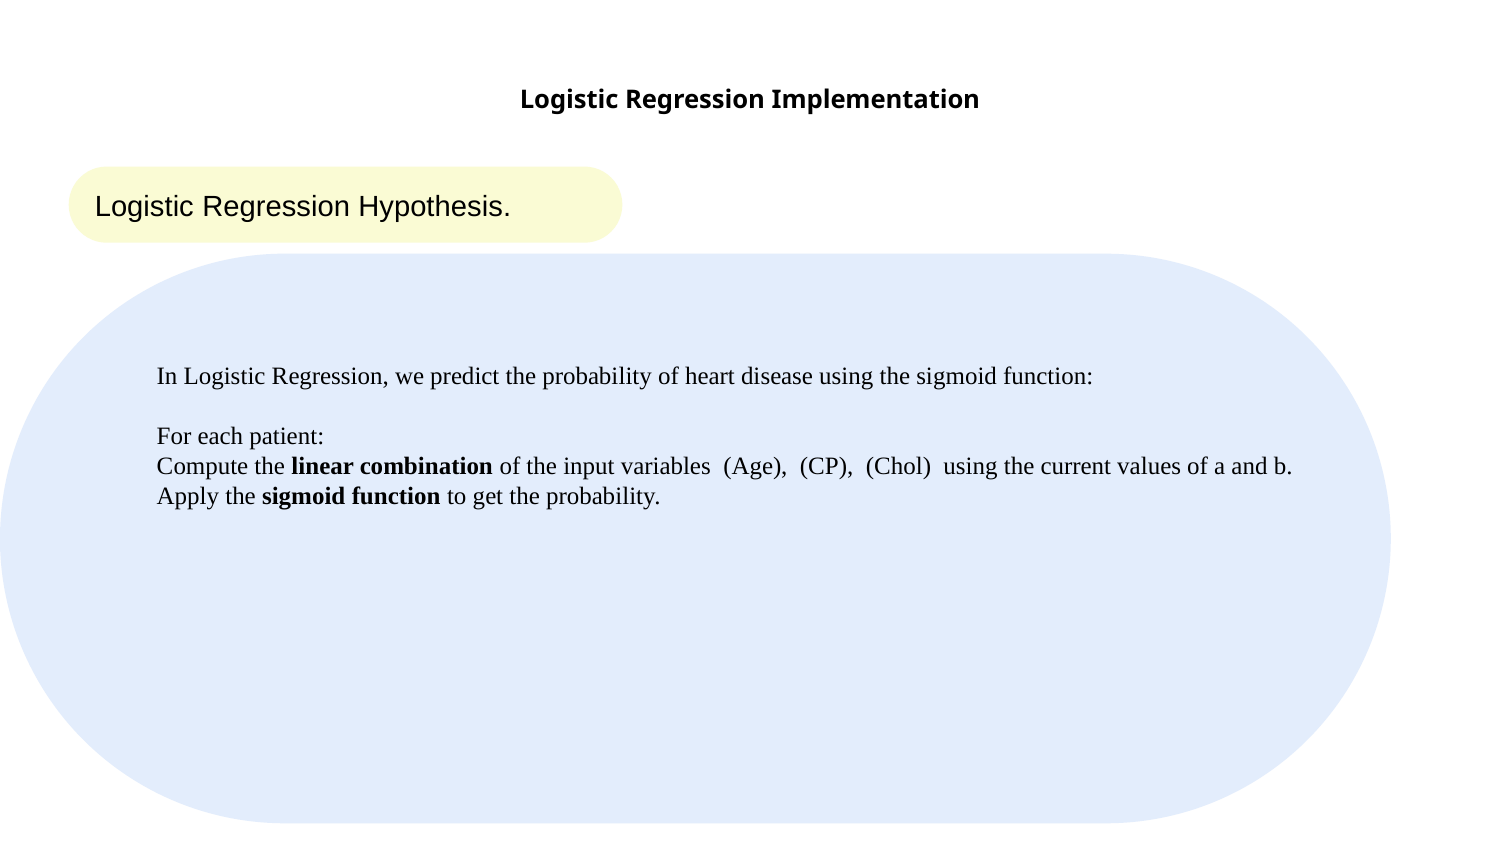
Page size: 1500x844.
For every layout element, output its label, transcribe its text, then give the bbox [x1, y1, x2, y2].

title Logistic Regression Implementation [75, 67, 1425, 129]
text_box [0, 166, 1392, 824]
